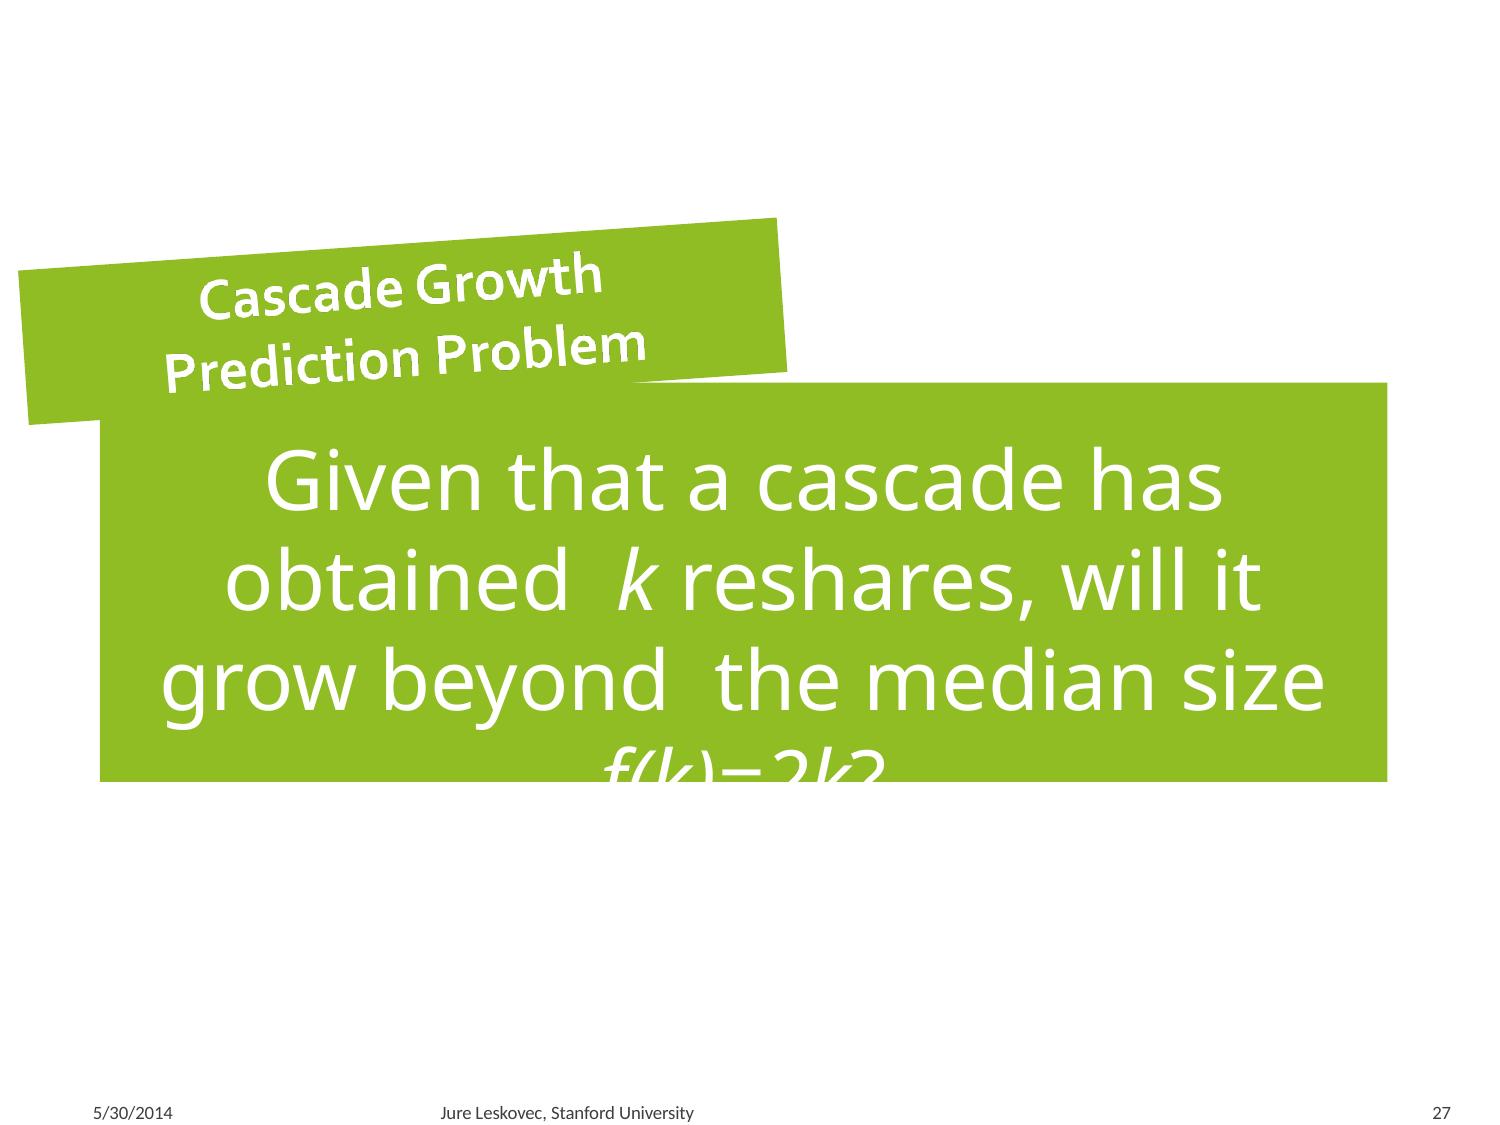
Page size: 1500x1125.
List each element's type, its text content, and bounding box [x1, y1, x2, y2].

text_box [200, 251, 645, 374]
text_box Given that a cascade has obtained k reshares, will it grow beyond the median size f(k)=2k? [131, 426, 1357, 827]
text_box Jure Leskovec, Stanford University [438, 1104, 703, 1123]
text_box [99, 382, 1388, 782]
text_box [18, 217, 788, 426]
text_box 27 [1430, 1104, 1454, 1123]
text_box [166, 338, 419, 393]
text_box 5/30/2014 [90, 1104, 177, 1123]
